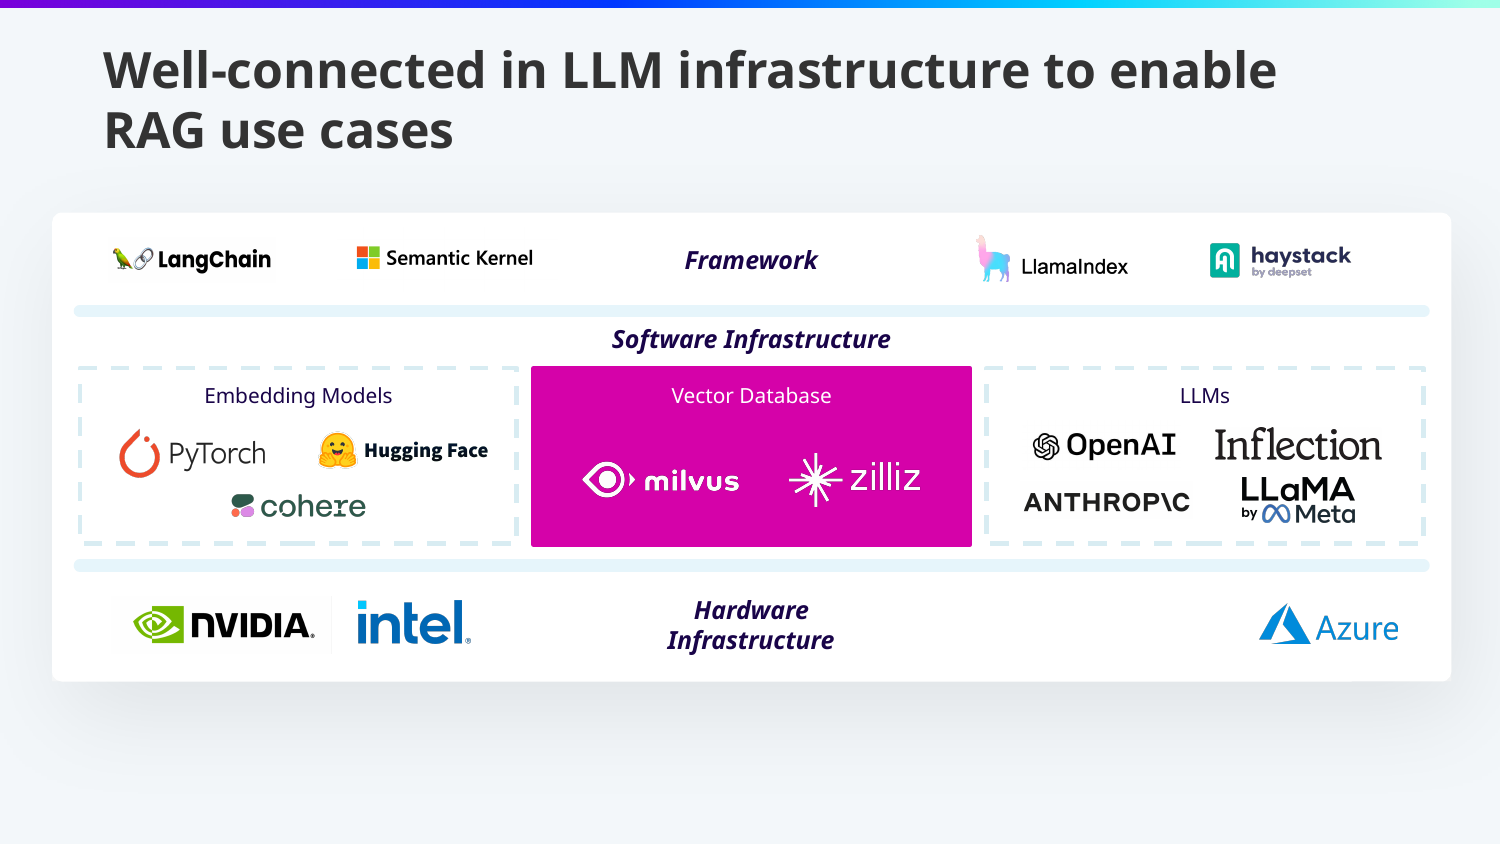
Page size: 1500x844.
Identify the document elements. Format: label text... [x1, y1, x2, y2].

picture [108, 417, 495, 544]
picture [762, 425, 948, 534]
picture [0, 0, 948, 8]
picture [1201, 236, 1361, 283]
picture [569, 427, 752, 532]
picture [111, 595, 332, 654]
picture [1242, 477, 1355, 524]
picture [1259, 603, 1398, 644]
picture [1080, 0, 1500, 8]
picture [358, 600, 471, 645]
picture [1020, 481, 1193, 519]
picture [336, 227, 558, 292]
picture [108, 236, 276, 283]
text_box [51, 212, 1452, 682]
title Well-connected in LLM infrastructure to enable RAG use cases [103, 31, 1398, 167]
picture [1022, 420, 1181, 470]
picture [969, 228, 1134, 291]
picture [1215, 427, 1382, 460]
